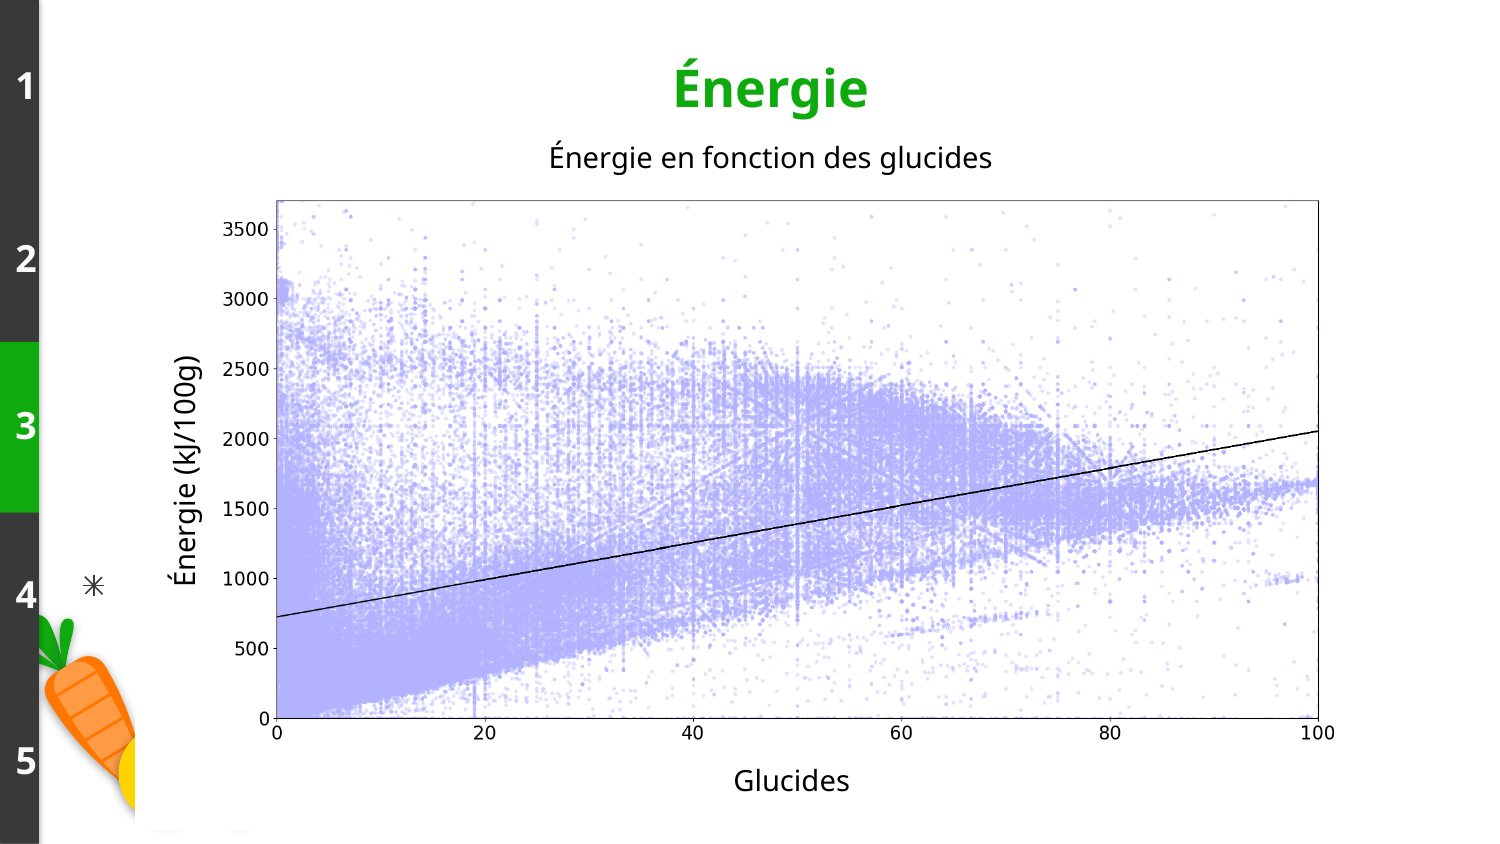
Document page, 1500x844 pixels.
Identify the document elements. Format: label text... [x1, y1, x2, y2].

text_box [0, 340, 41, 515]
text_box 5 [0, 730, 39, 790]
text_box 1 [0, 55, 40, 115]
text_box [0, 0, 41, 340]
text_box [0, 515, 41, 844]
picture [134, 176, 1342, 830]
title Énergie [46, 38, 1500, 133]
text_box 2 [0, 227, 40, 287]
text_box Énergie en fonction des glucides [486, 131, 1056, 174]
text_box 4 [0, 563, 39, 624]
text_box 3 [0, 394, 40, 455]
